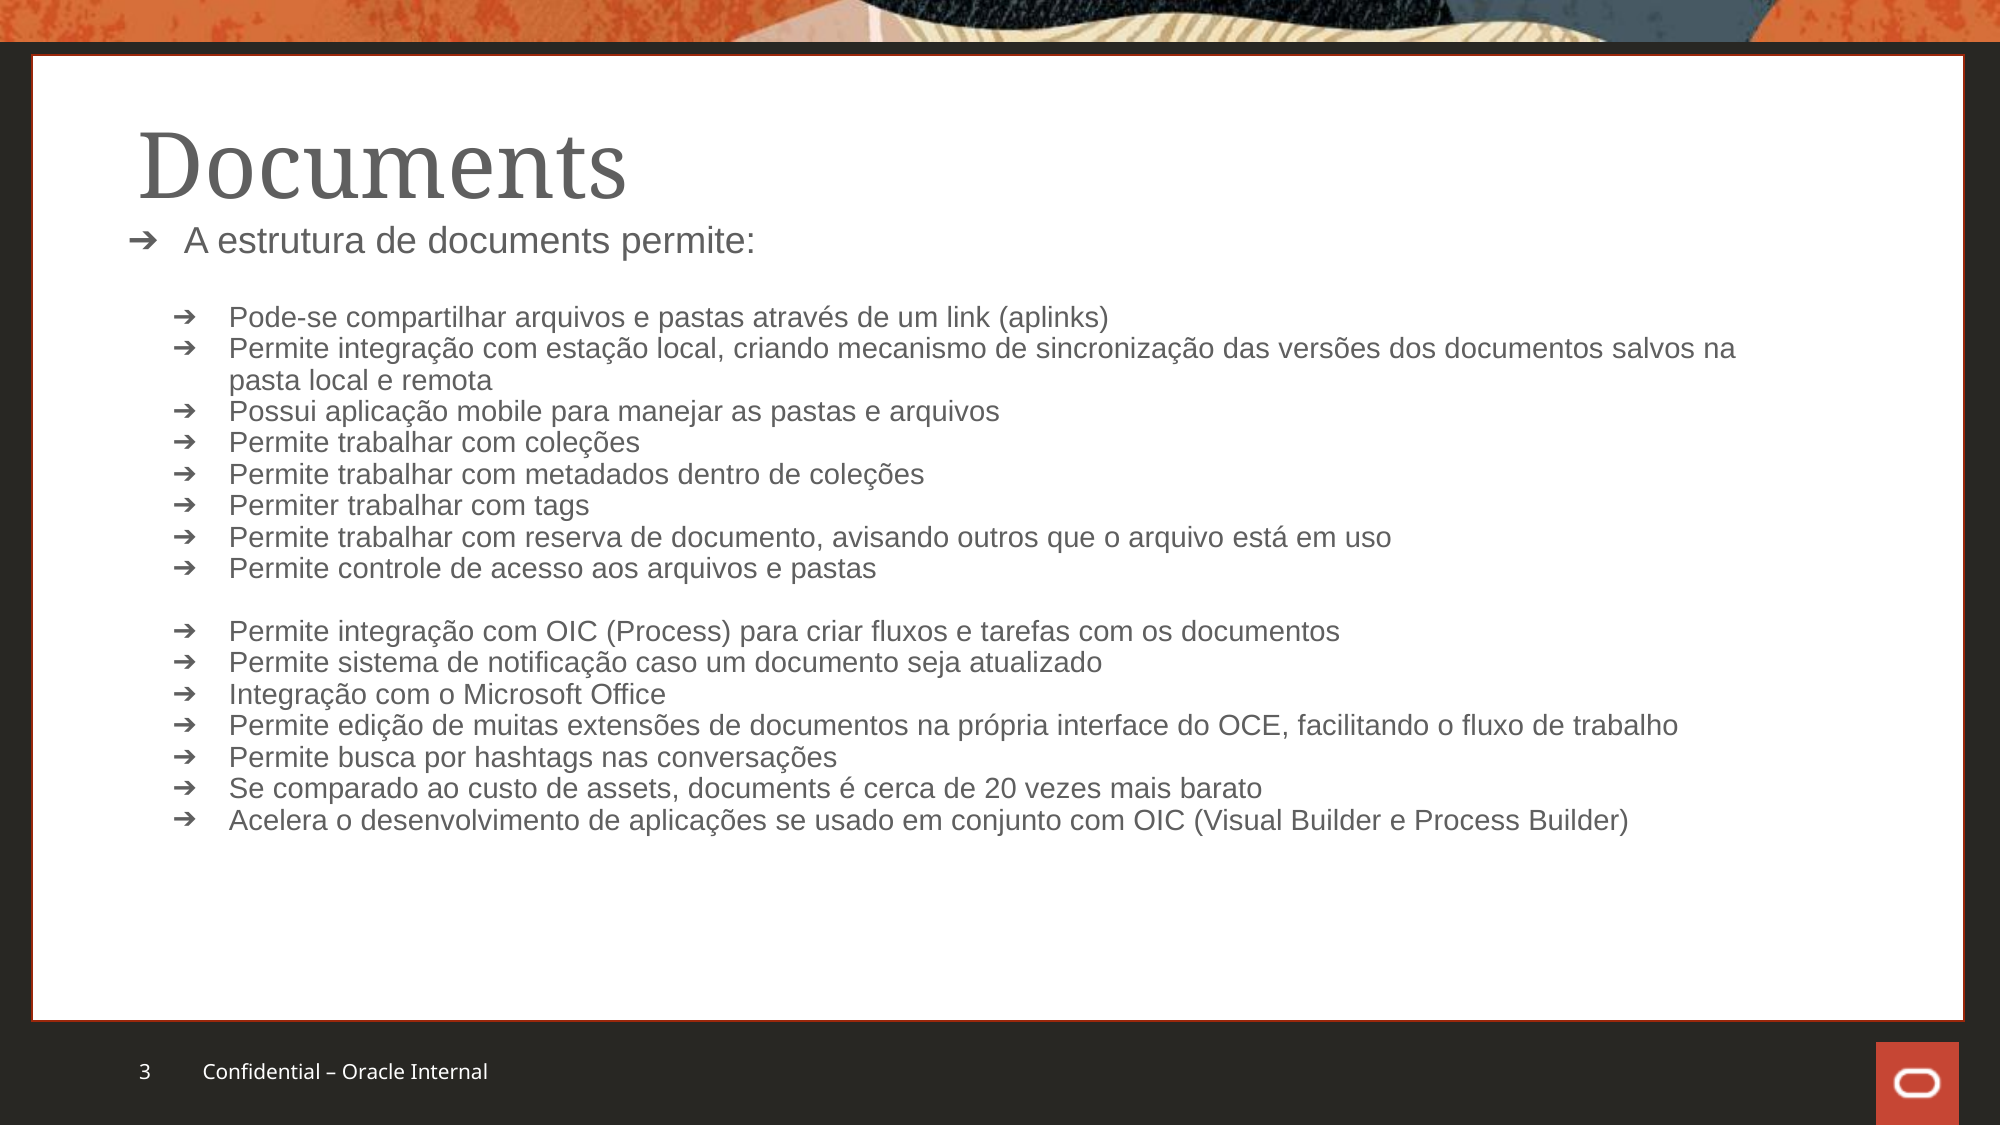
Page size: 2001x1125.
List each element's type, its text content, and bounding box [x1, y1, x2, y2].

picture [1876, 1042, 1959, 1125]
footer Confidential – Oracle Internal [188, 1042, 863, 1103]
text_box A estrutura de documents permite: Pode-se compartilhar arquivos e pastas através de um link (aplinks) Permite integração com estação local, criando mecanismo de sincronização das versões dos documentos salvos na pasta local e remota Possui aplicação mobile para manejar as pastas e arquivos Permite trabalhar com coleções Permite trabalhar com metadados dentro de coleções Permiter trabalhar com tags Permite trabalhar com reserva de documento, avisando outros que o arquivo está em uso Permite controle de acesso aos arquivos e pastas Permite integração com OIC (Process) para criar fluxos e tarefas com os documentos Permite sistema de notificação caso um documento seja atualizado Integração com o Microsoft Office Permite edição de muitas extensões de documentos na própria interface do OCE, facilitando o fluxo de trabalho Permite busca por hashtags nas conversações Se comparado ao custo de assets, documents é cerca de 20 vezes mais barato Acelera o desenvolvimento de aplicações se usado em conjunto com OIC (Visual Builder e Process Builder) [75, 206, 1759, 938]
picture [0, 0, 2000, 42]
title Documents [137, 59, 1863, 278]
slide_number 3 [124, 1042, 188, 1103]
text_box [31, 54, 1965, 1022]
